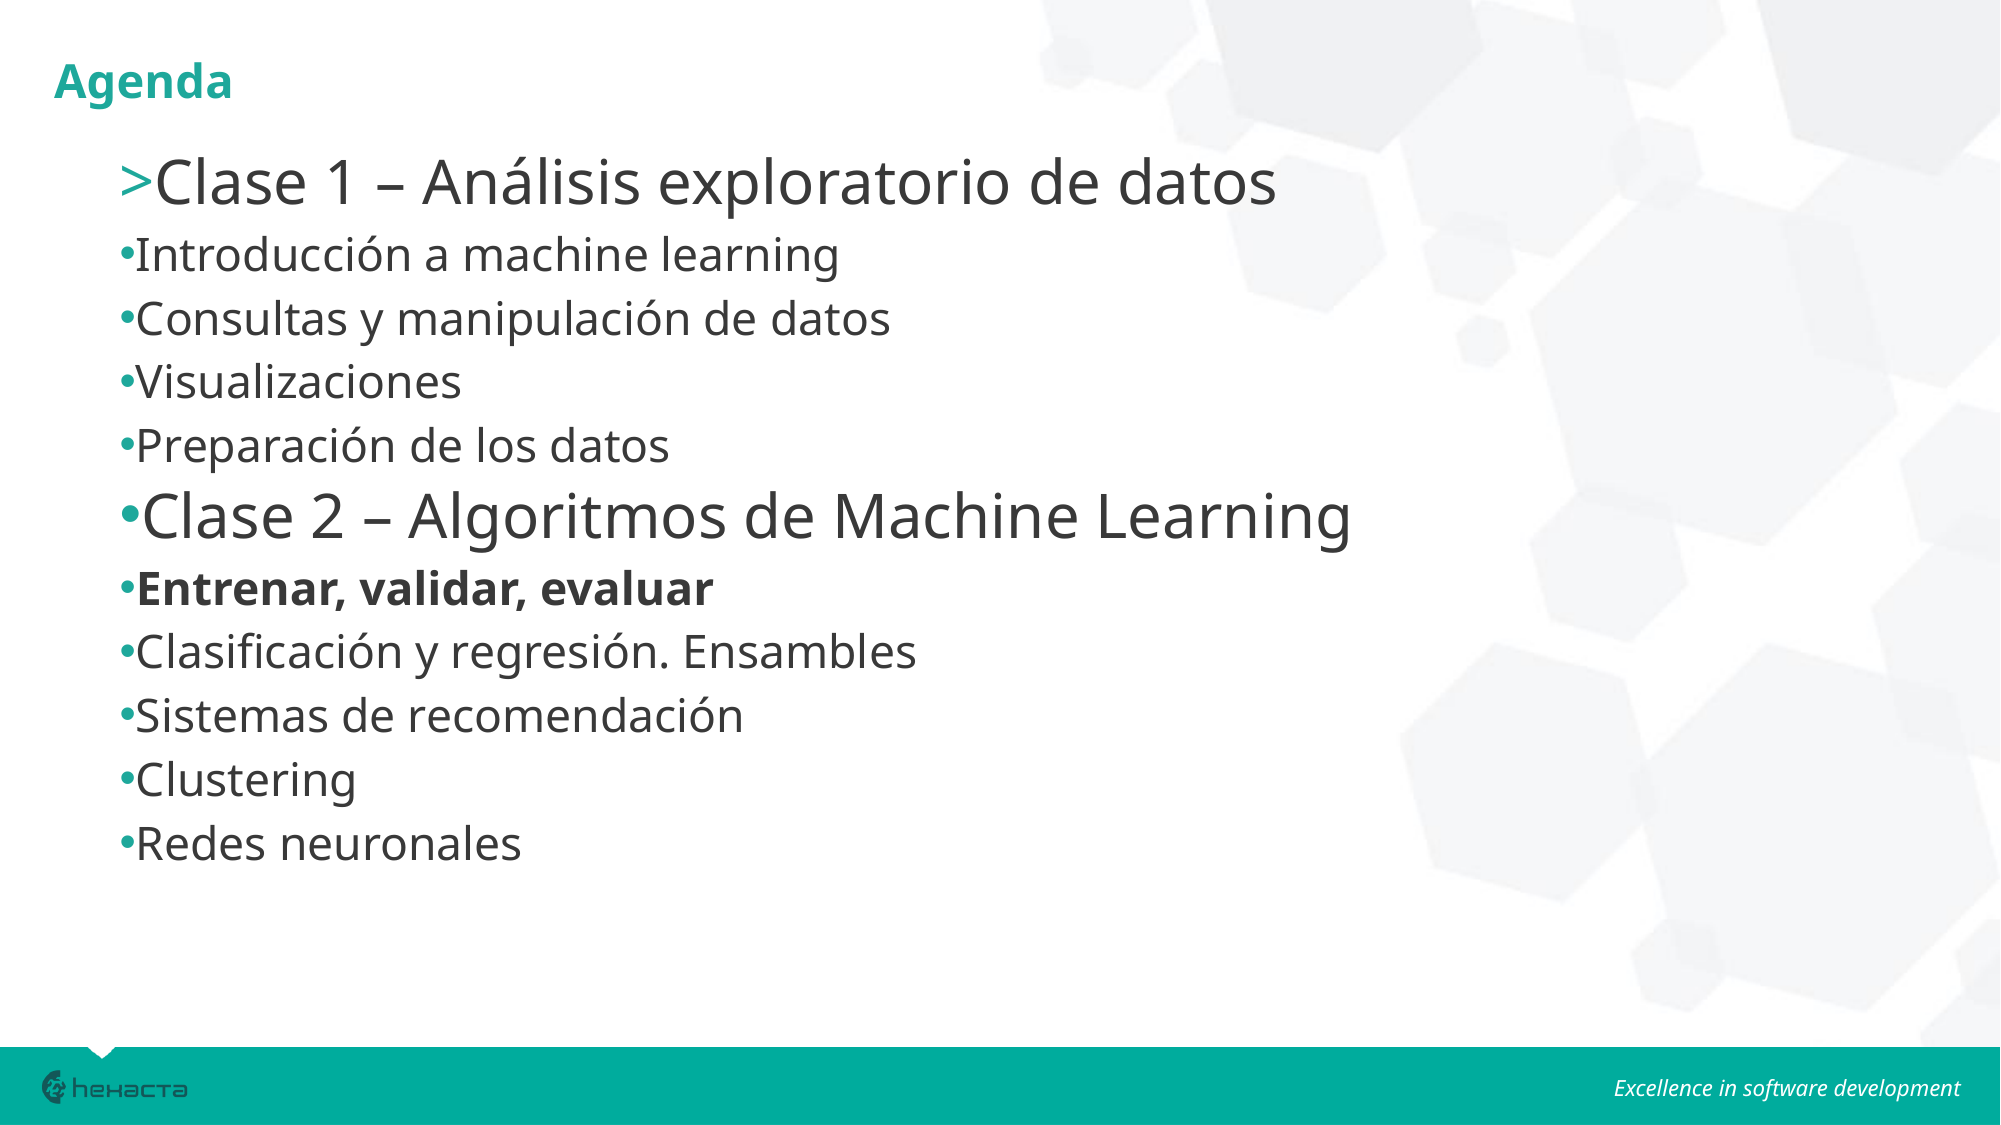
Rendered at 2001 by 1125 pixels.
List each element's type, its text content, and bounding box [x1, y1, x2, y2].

text_box Clase 1 – Análisis exploratorio de datos Introducción a machine learning Consultas y manipulación de datos Visualizaciones Preparación de los datos Clase 2 – Algoritmos de Machine Learning Entrenar, validar, evaluar Clasificación y regresión. Ensambles Sistemas de recomendación Clustering Redes neuronales [104, 149, 1893, 950]
list Agenda [39, 43, 1961, 122]
picture [0, 0, 2001, 1125]
